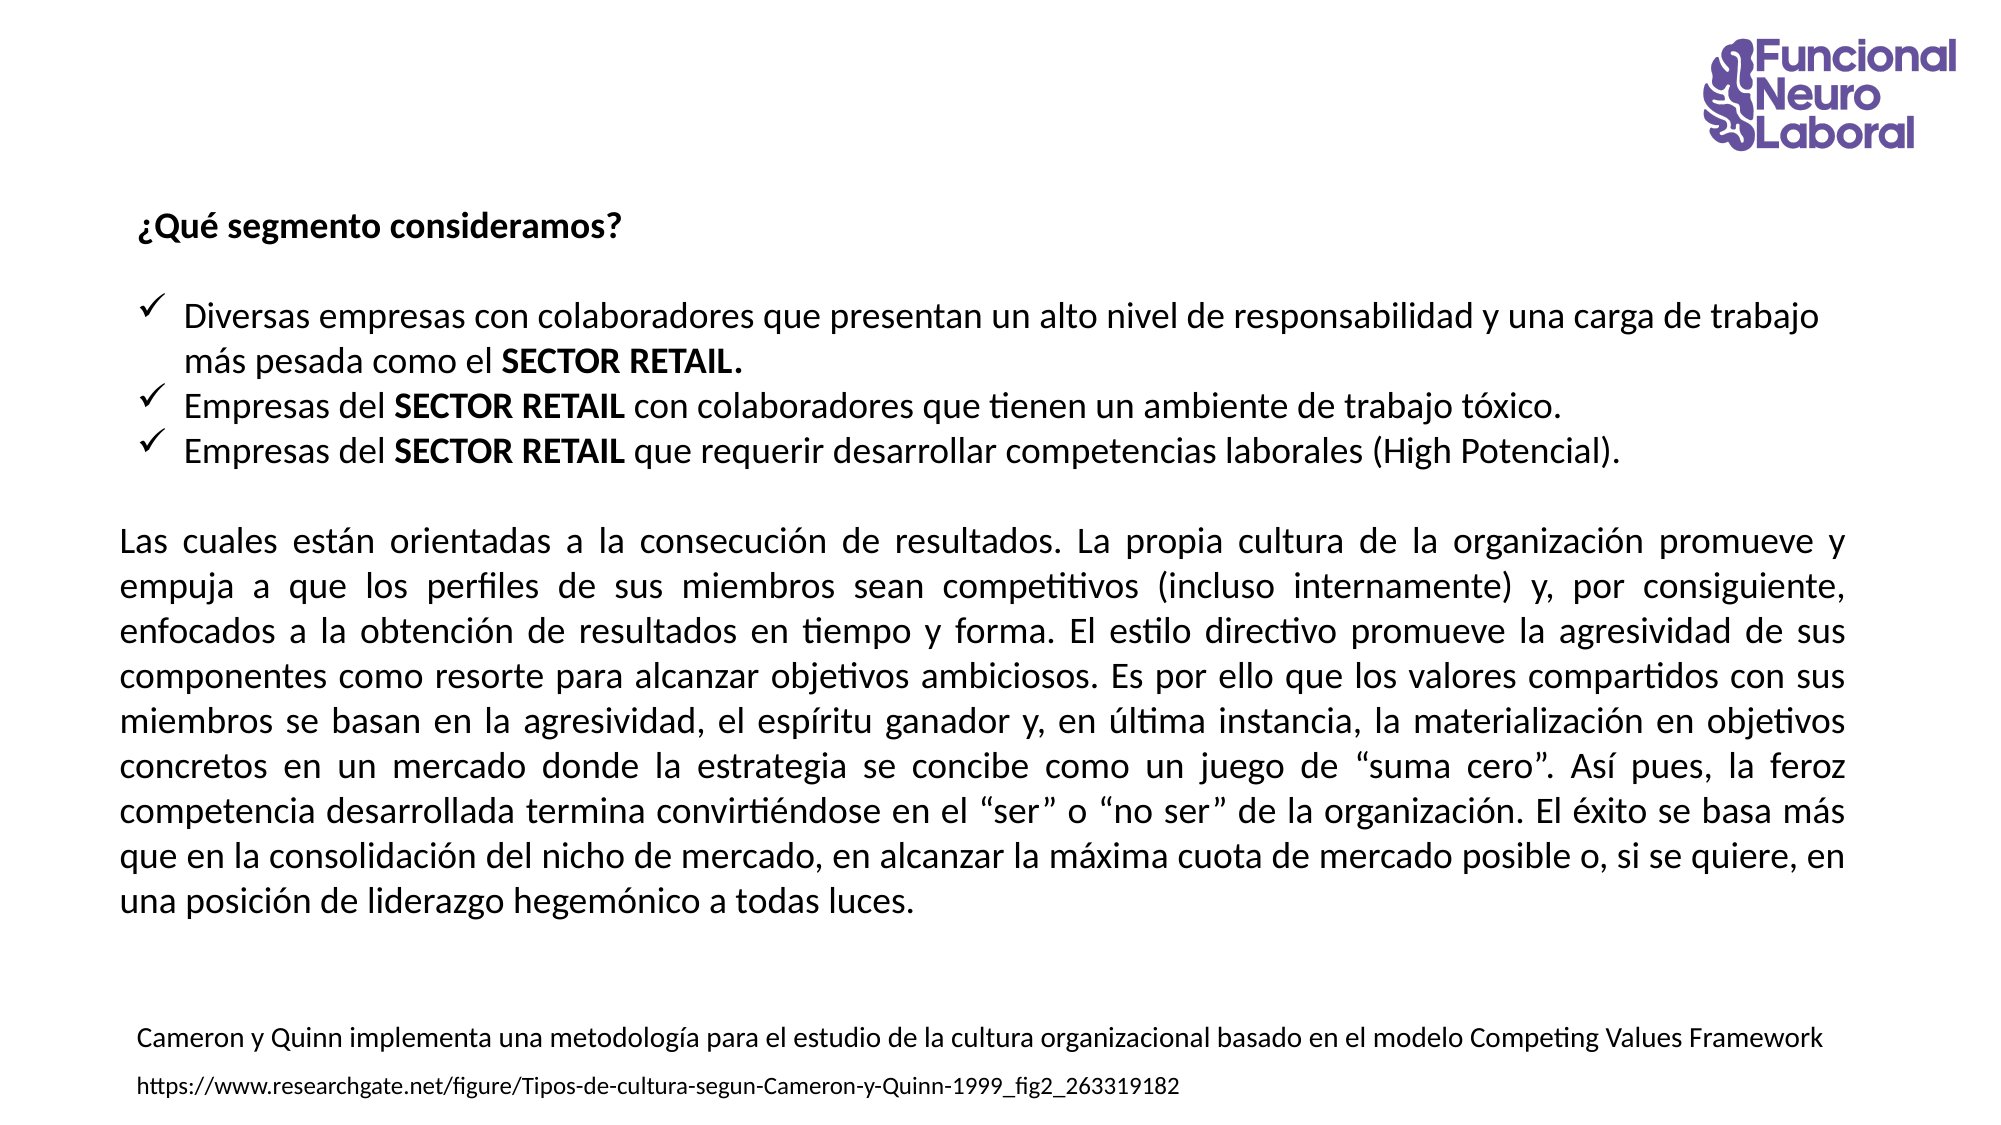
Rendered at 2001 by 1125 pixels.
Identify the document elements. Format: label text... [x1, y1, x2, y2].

picture [1667, 0, 1993, 158]
text_box Cameron y Quinn implementa una metodología para el estudio de la cultura organizacional basado en el modelo Competing Values Framework [122, 1011, 1863, 1061]
text_box https://www.researchgate.net/figure/Tipos-de-cultura-segun-Cameron-y-Quinn-1999_fig2_263319182 [121, 1061, 1640, 1107]
text_box Las cuales están orientadas a la consecución de resultados. La propia cultura de la organización promueve y empuja a que los perfiles de sus miembros sean competitivos (incluso internamente) y, por consiguiente, enfocados a la obtención de resultados en tiempo y forma. El estilo directivo promueve la agresividad de sus componentes como resorte para alcanzar objetivos ambiciosos. Es por ello que los valores compartidos con sus miembros se basan en la agresividad, el espíritu ganador y, en última instancia, la materialización en objetivos concretos en un mercado donde la estrategia se concibe como un juego de “suma cero”. Así pues, la feroz competencia desarrollada termina convirtiéndose en el “ser” o “no ser” de la organización. El éxito se basa más que en la consolidación del nicho de mercado, en alcanzar la máxima cuota de mercado posible o, si se quiere, en una posición de liderazgo hegemónico a todas luces. [104, 508, 1863, 929]
text_box ¿Qué segmento consideramos? Diversas empresas con colaboradores que presentan un alto nivel de responsabilidad y una carga de trabajo más pesada como el SECTOR RETAIL. Empresas del SECTOR RETAIL con colaboradores que tienen un ambiente de trabajo tóxico. Empresas del SECTOR RETAIL que requerir desarrollar competencias laborales (High Potencial). [122, 193, 1863, 479]
